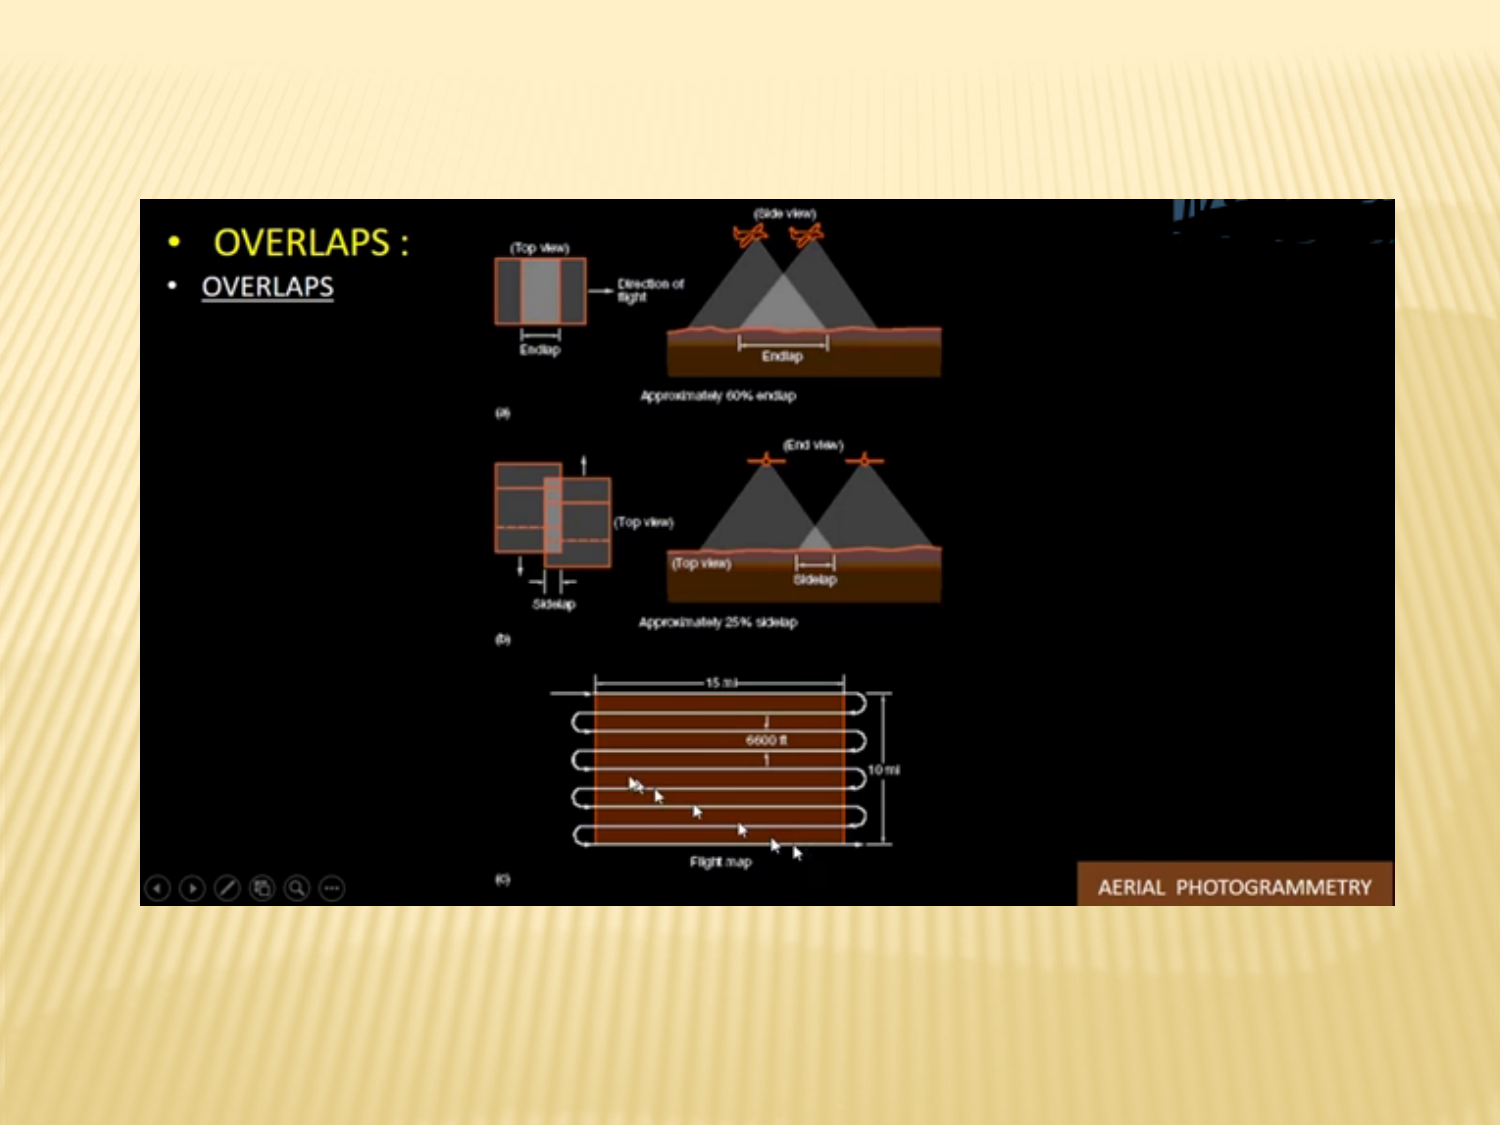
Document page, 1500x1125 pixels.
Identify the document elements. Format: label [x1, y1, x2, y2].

picture [140, 199, 1395, 906]
